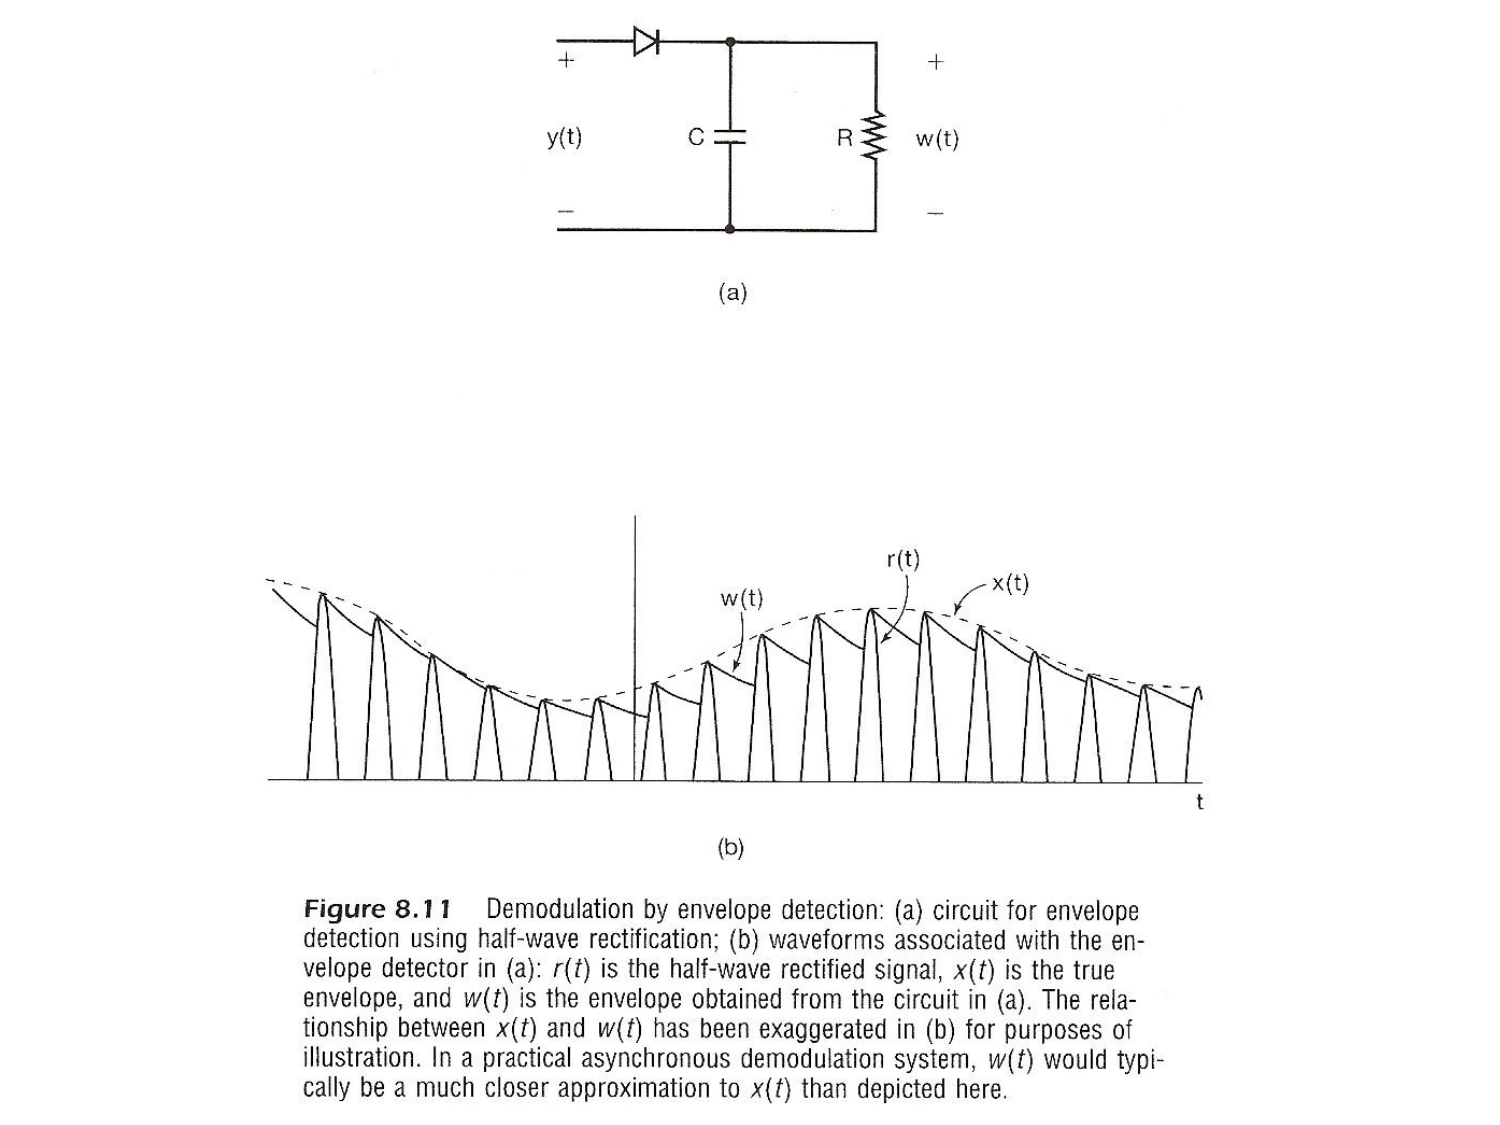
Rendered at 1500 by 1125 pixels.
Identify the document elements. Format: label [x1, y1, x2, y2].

picture [254, 18, 1223, 1114]
